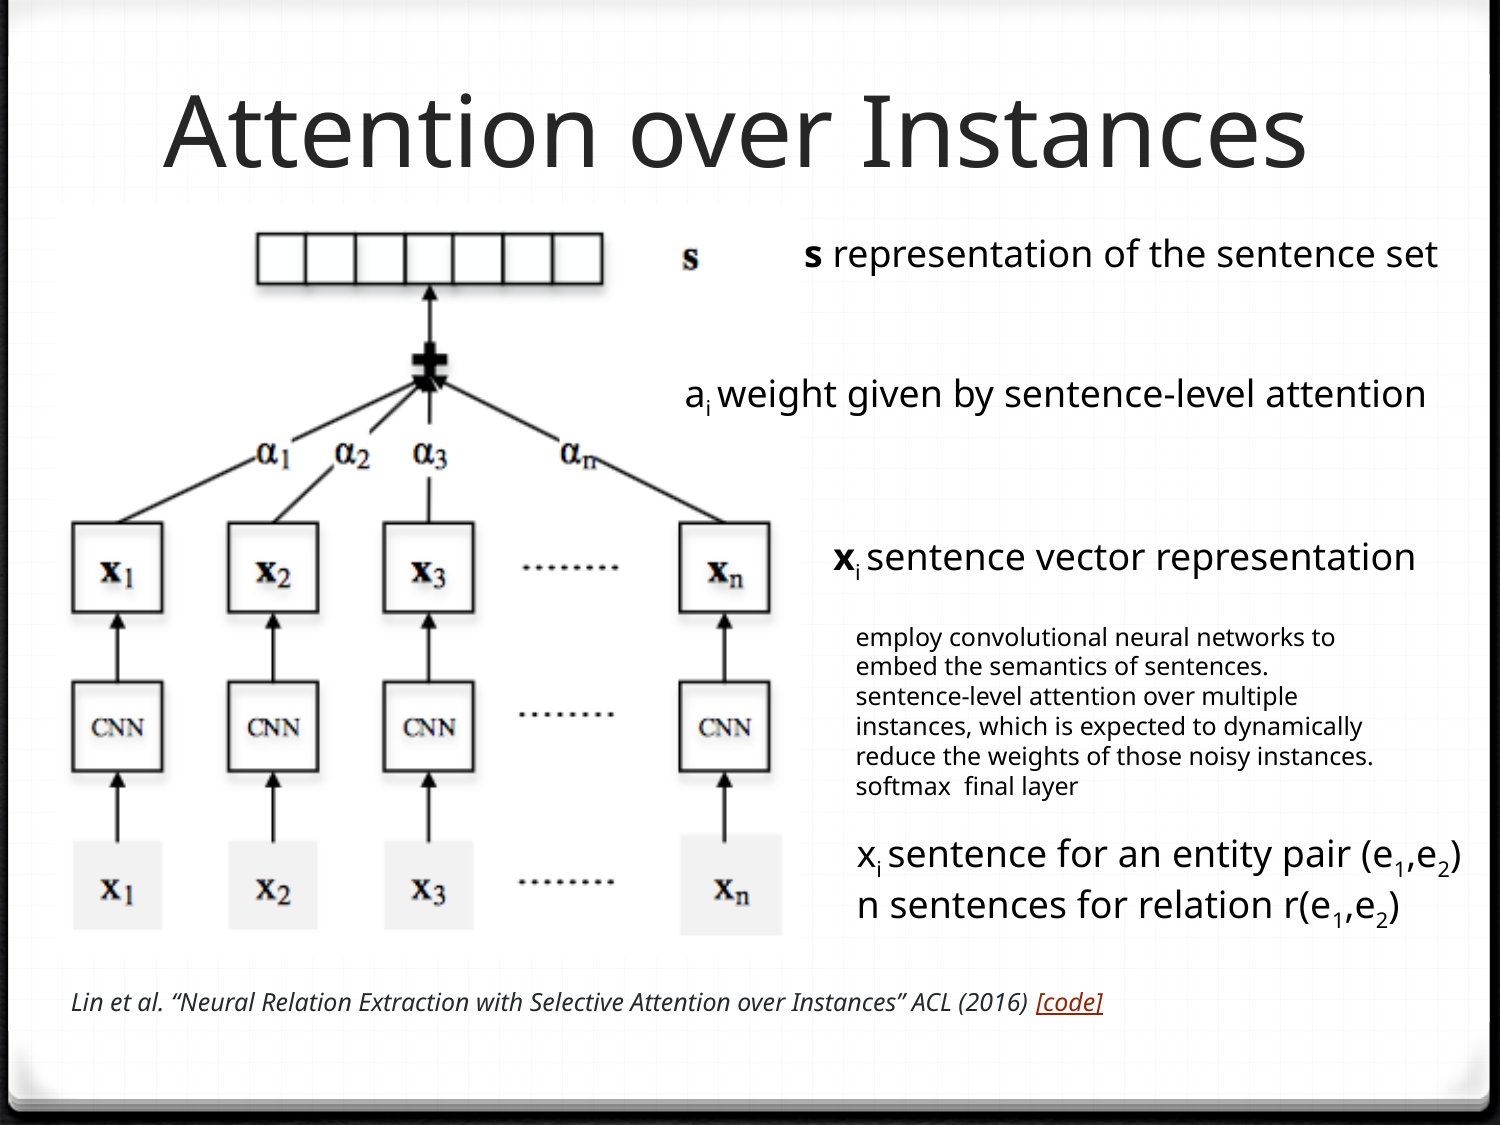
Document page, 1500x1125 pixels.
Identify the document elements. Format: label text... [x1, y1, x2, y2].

text_box xi sentence for an entity pair (e1,e2) n sentences for relation r(e1,e2) [841, 822, 1477, 985]
text_box Lin et al. “Neural Relation Extraction with Selective Attention over Instances” ACL (2016) [code] [55, 978, 1187, 1028]
text_box ai weight given by sentence-level attention [804, 362, 1453, 429]
picture [0, 0, 1500, 1125]
text_box Attention over Instances [90, 29, 1410, 222]
text_box s representation of the sentence set [804, 222, 1464, 327]
text_box employ convolutional neural networks to embed the semantics of sentences. sentence-level attention over multiple instances, which is expected to dynamically reduce the weights of those noisy instances. softmax final layer [840, 613, 1428, 808]
text_box xi sentence vector representation [818, 526, 1500, 592]
